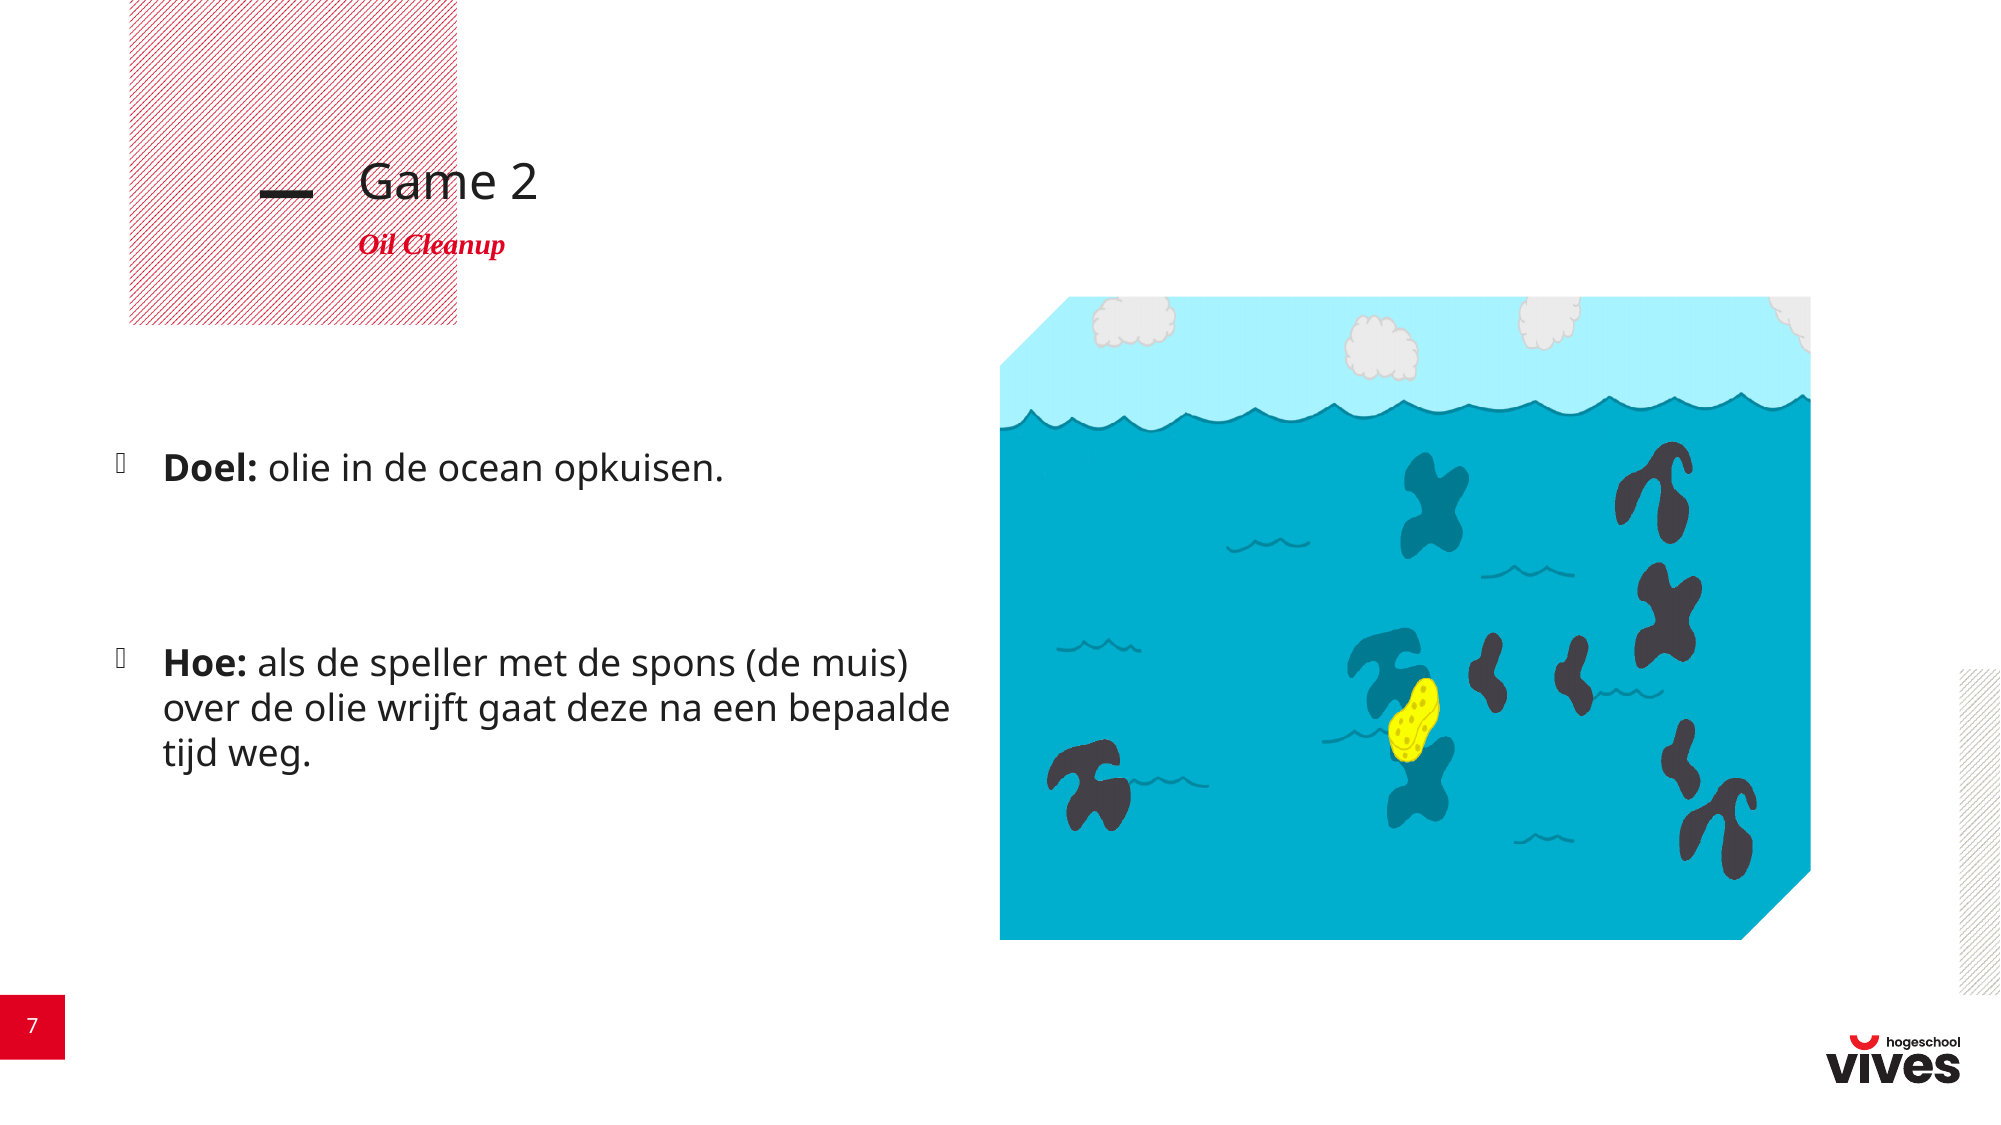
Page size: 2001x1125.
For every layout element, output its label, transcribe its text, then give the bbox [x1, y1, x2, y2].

list Oil Cleanup [358, 217, 1863, 268]
picture [999, 296, 1811, 940]
picture [129, 0, 457, 325]
text_box Doel: olie in de ocean opkuisen. Hoe: als de speller met de spons (de muis) over de olie wrijft gaat deze na een bepaalde tijd weg. [100, 436, 975, 940]
title Game 2 [358, 138, 1863, 217]
picture [1959, 669, 2000, 995]
